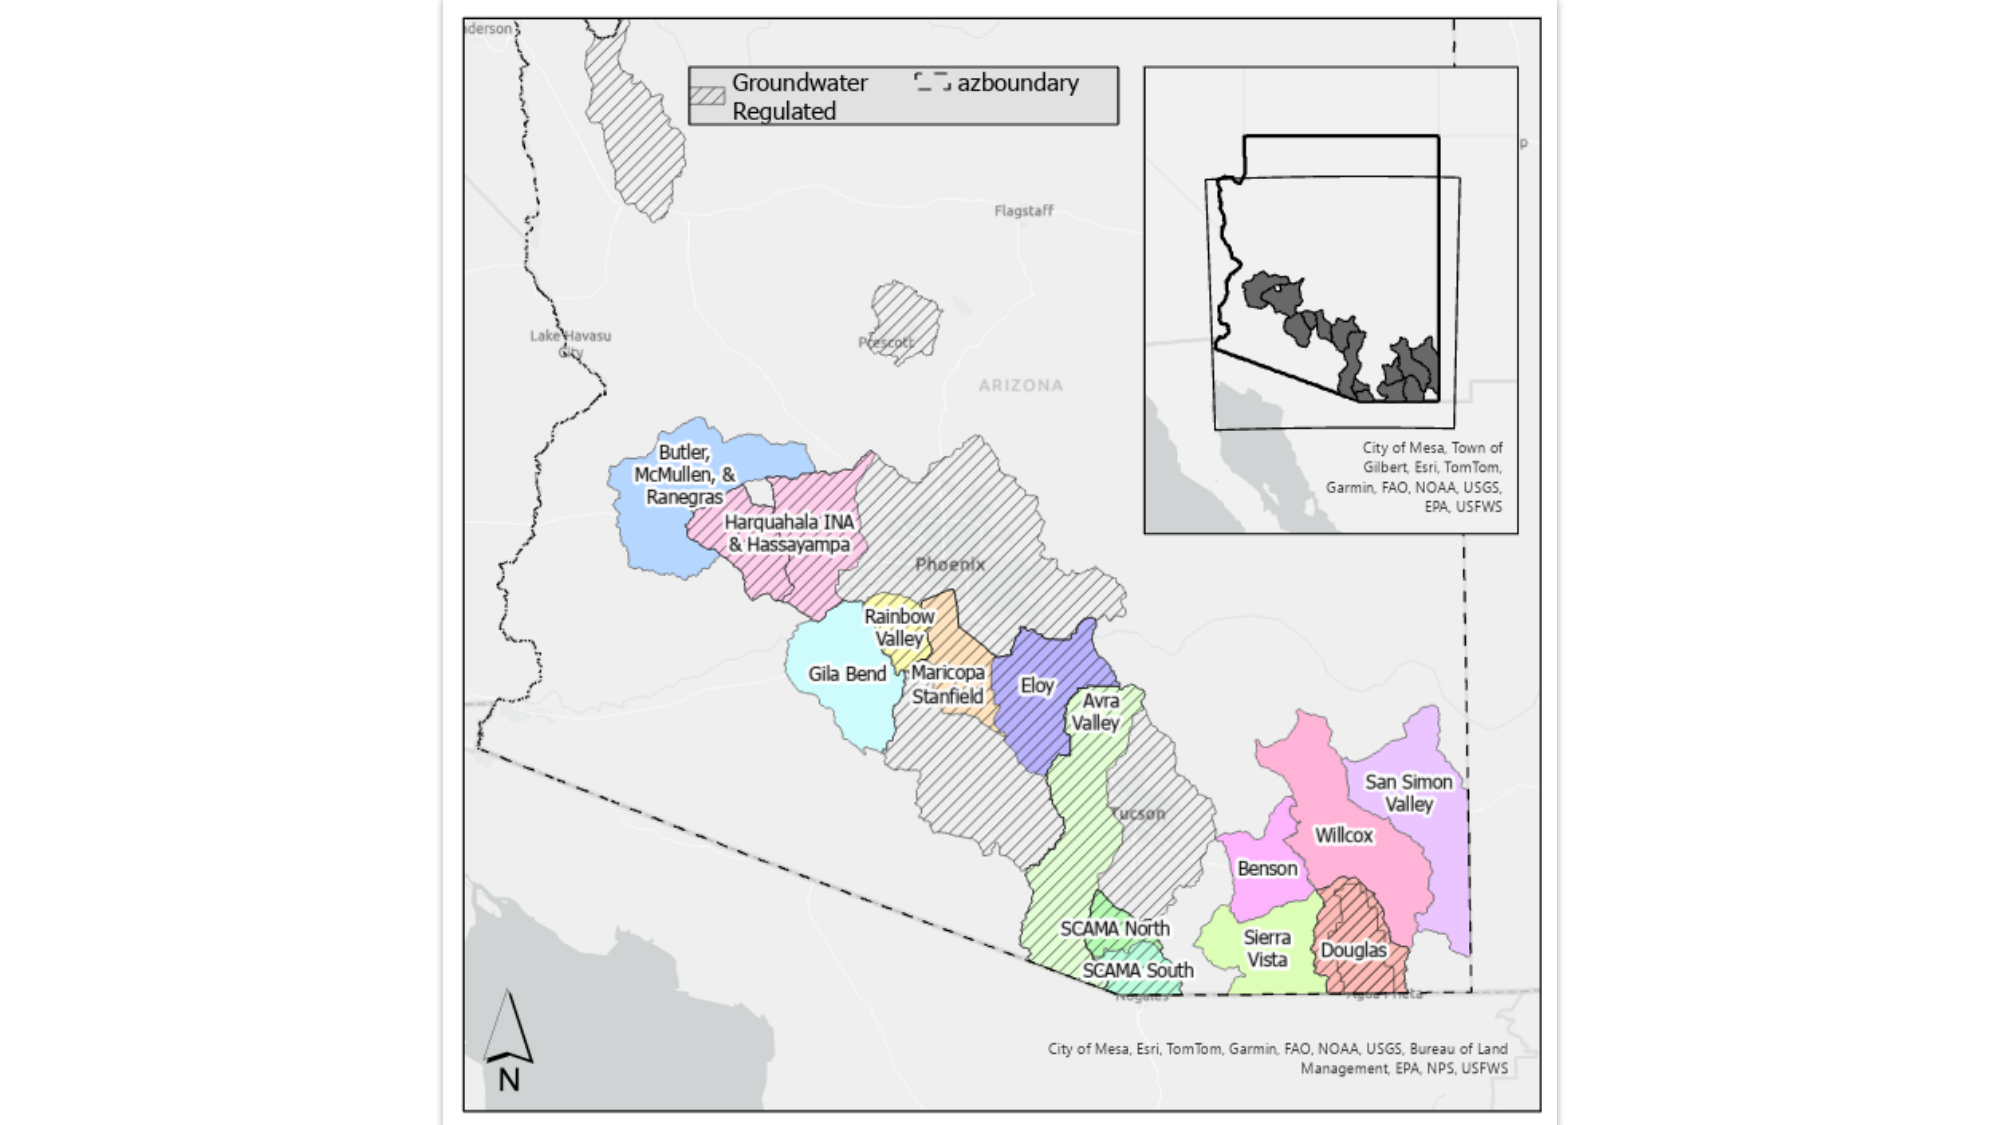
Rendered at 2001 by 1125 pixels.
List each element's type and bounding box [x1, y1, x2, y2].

picture [457, 4, 1543, 1121]
